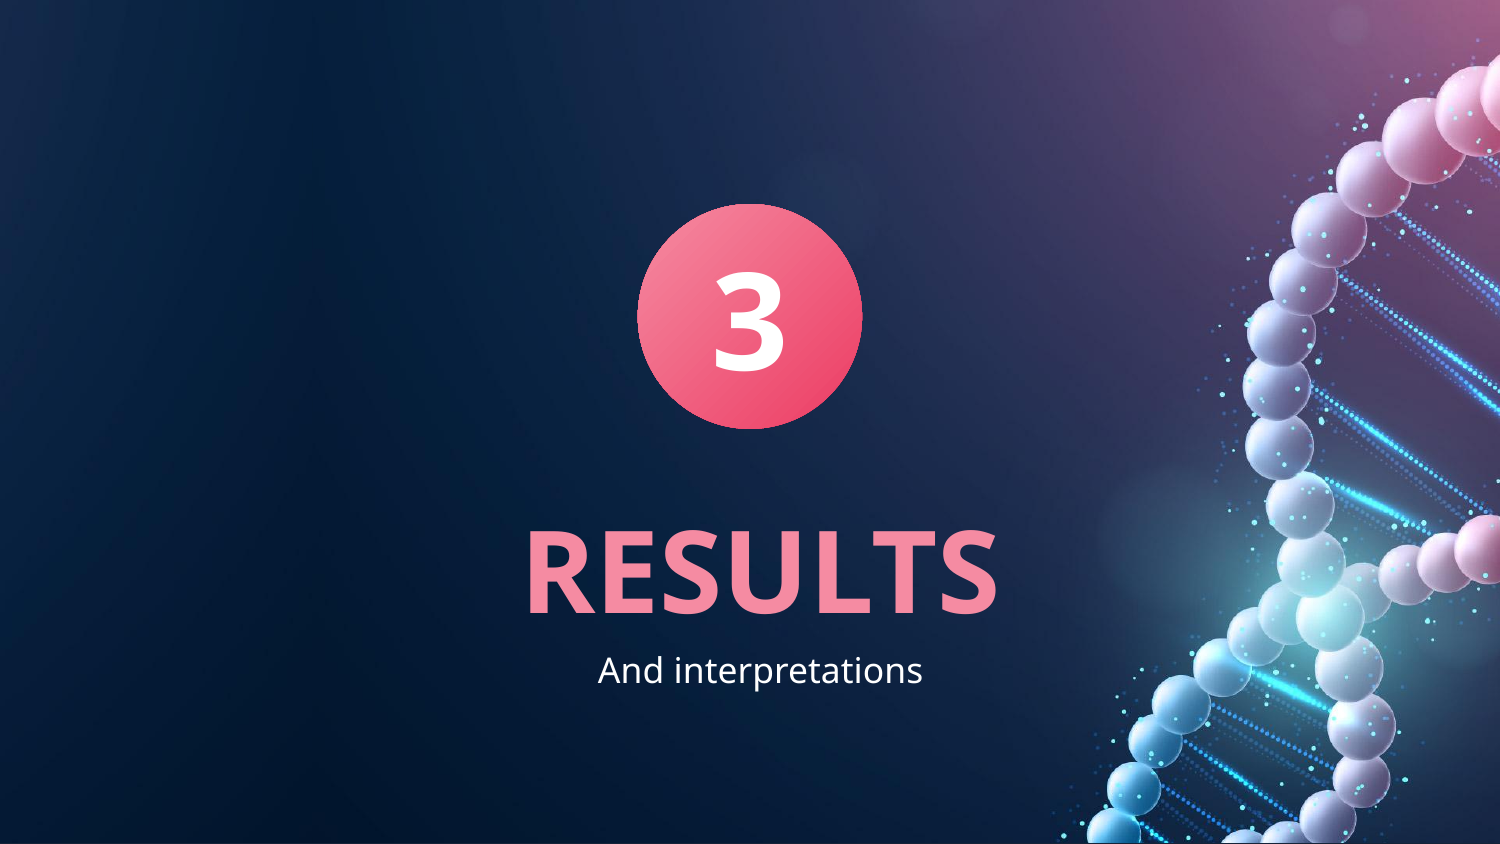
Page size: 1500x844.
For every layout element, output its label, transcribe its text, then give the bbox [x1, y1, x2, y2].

text_box [637, 204, 863, 429]
picture [0, 0, 1500, 843]
subtitle And interpretations [321, 639, 1200, 700]
title RESULTS [166, 508, 1355, 629]
title 3 [675, 259, 825, 374]
